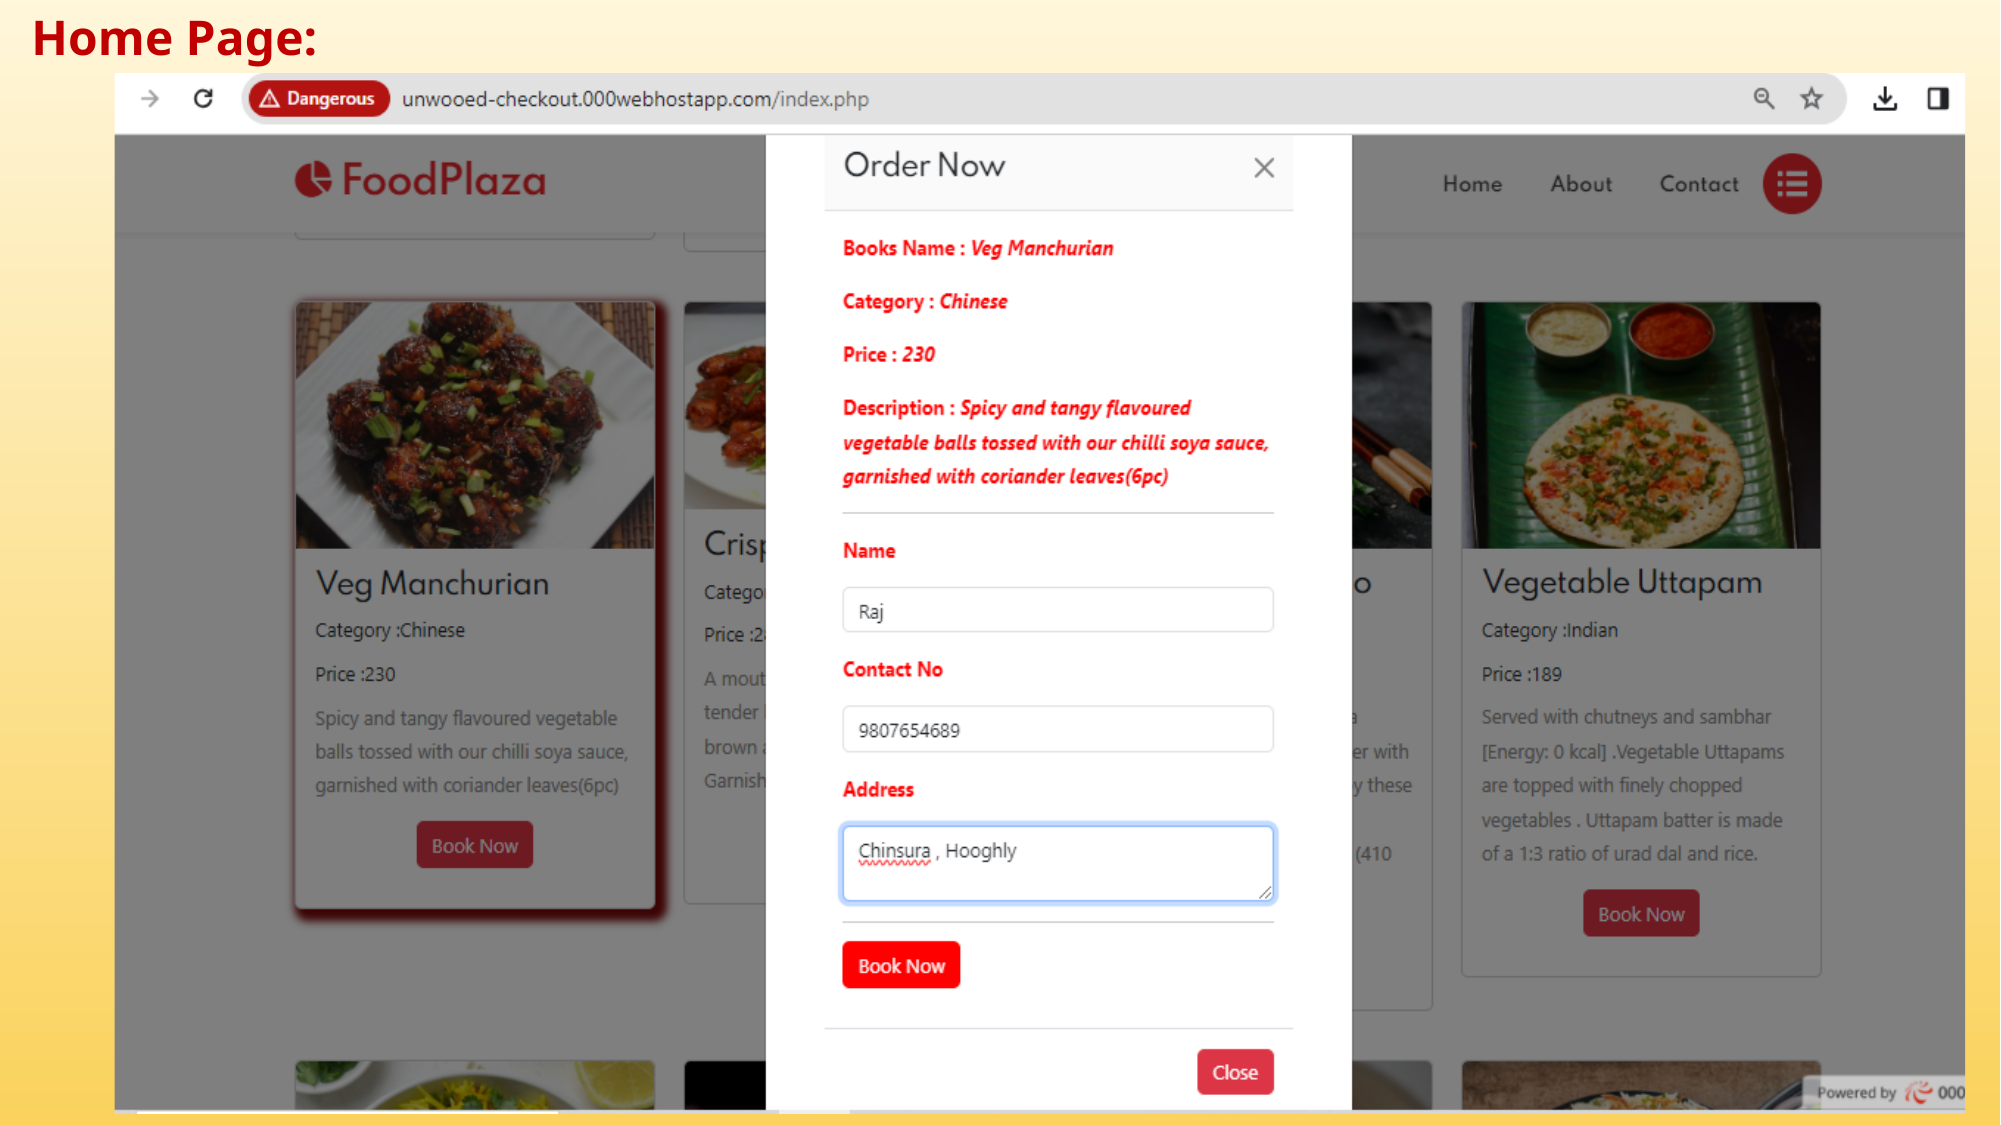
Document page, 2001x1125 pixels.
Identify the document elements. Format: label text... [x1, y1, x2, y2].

text_box Home Page: [16, 0, 357, 73]
picture [114, 72, 1966, 1114]
